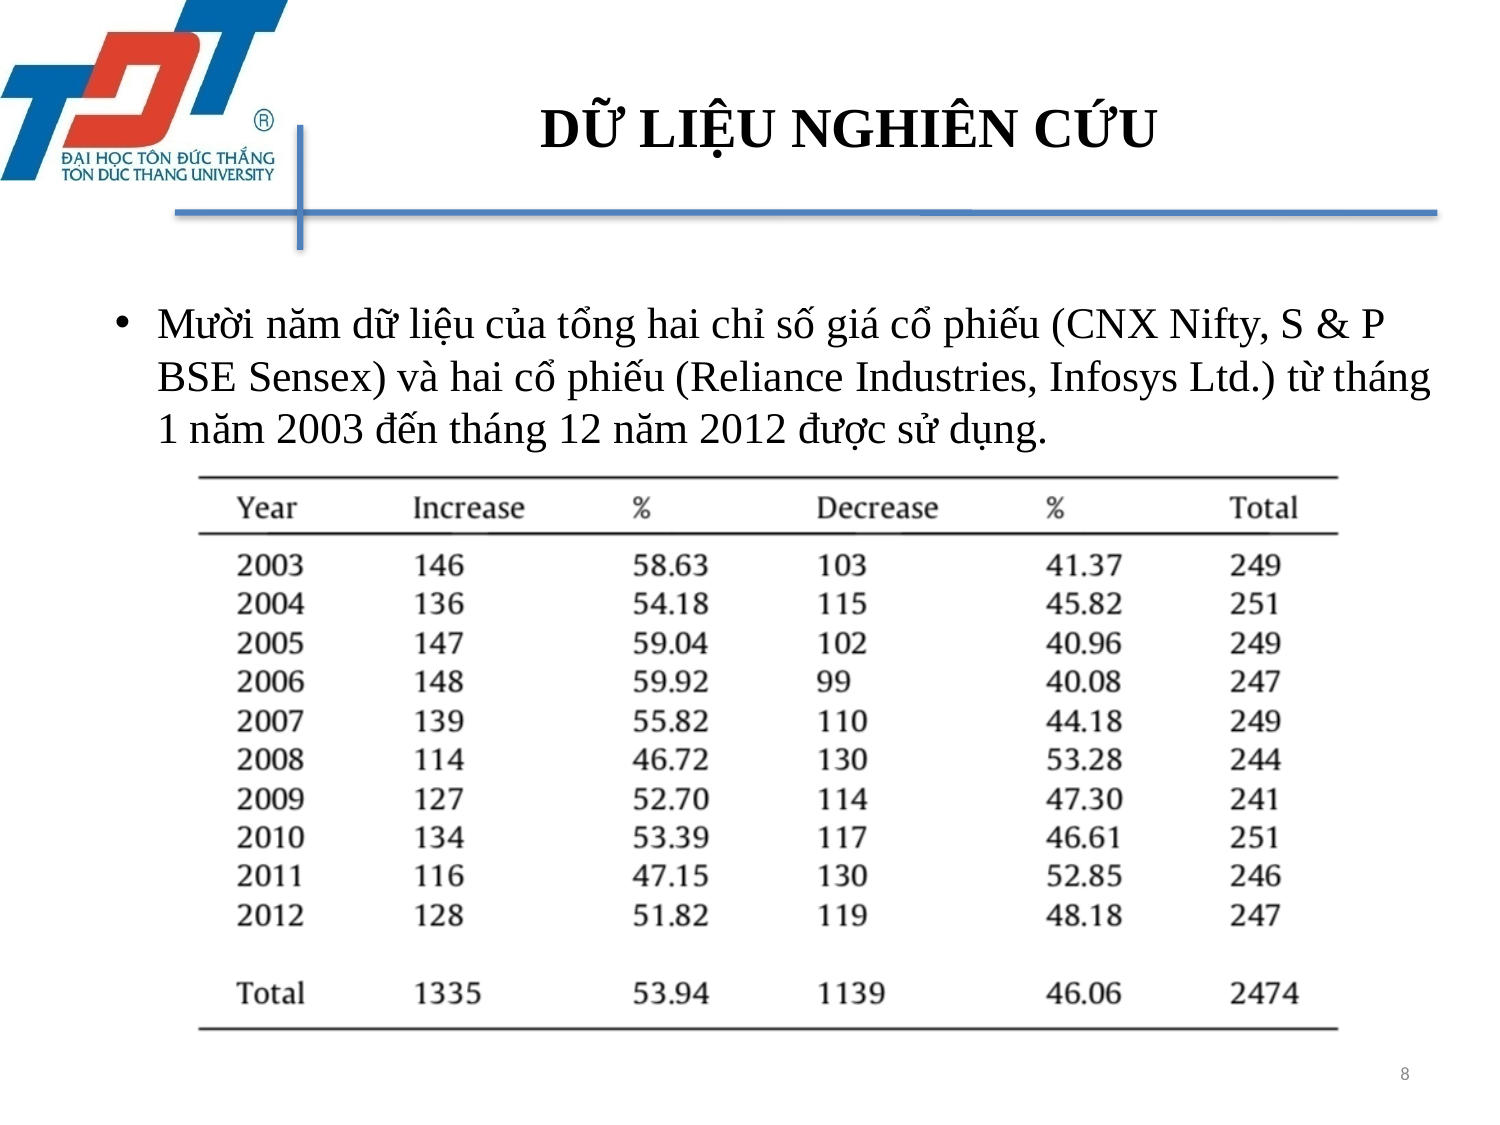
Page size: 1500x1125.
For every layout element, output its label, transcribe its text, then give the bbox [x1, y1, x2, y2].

title DỮ LIỆU NGHIÊN CỨU [174, 31, 1500, 219]
picture [188, 462, 1362, 1043]
list [75, 262, 1425, 1043]
text_box Mười năm dữ liệu của tổng hai chỉ số giá cổ phiếu (CNX Nifty, S & P BSE Sensex) và hai cổ phiếu (Reliance Industries, Infosys Ltd.) từ tháng 1 năm 2003 đến tháng 12 năm 2012 được sử dụng. [99, 287, 1450, 1068]
picture [0, 0, 288, 181]
slide_number 8 [1074, 1068, 1425, 1103]
